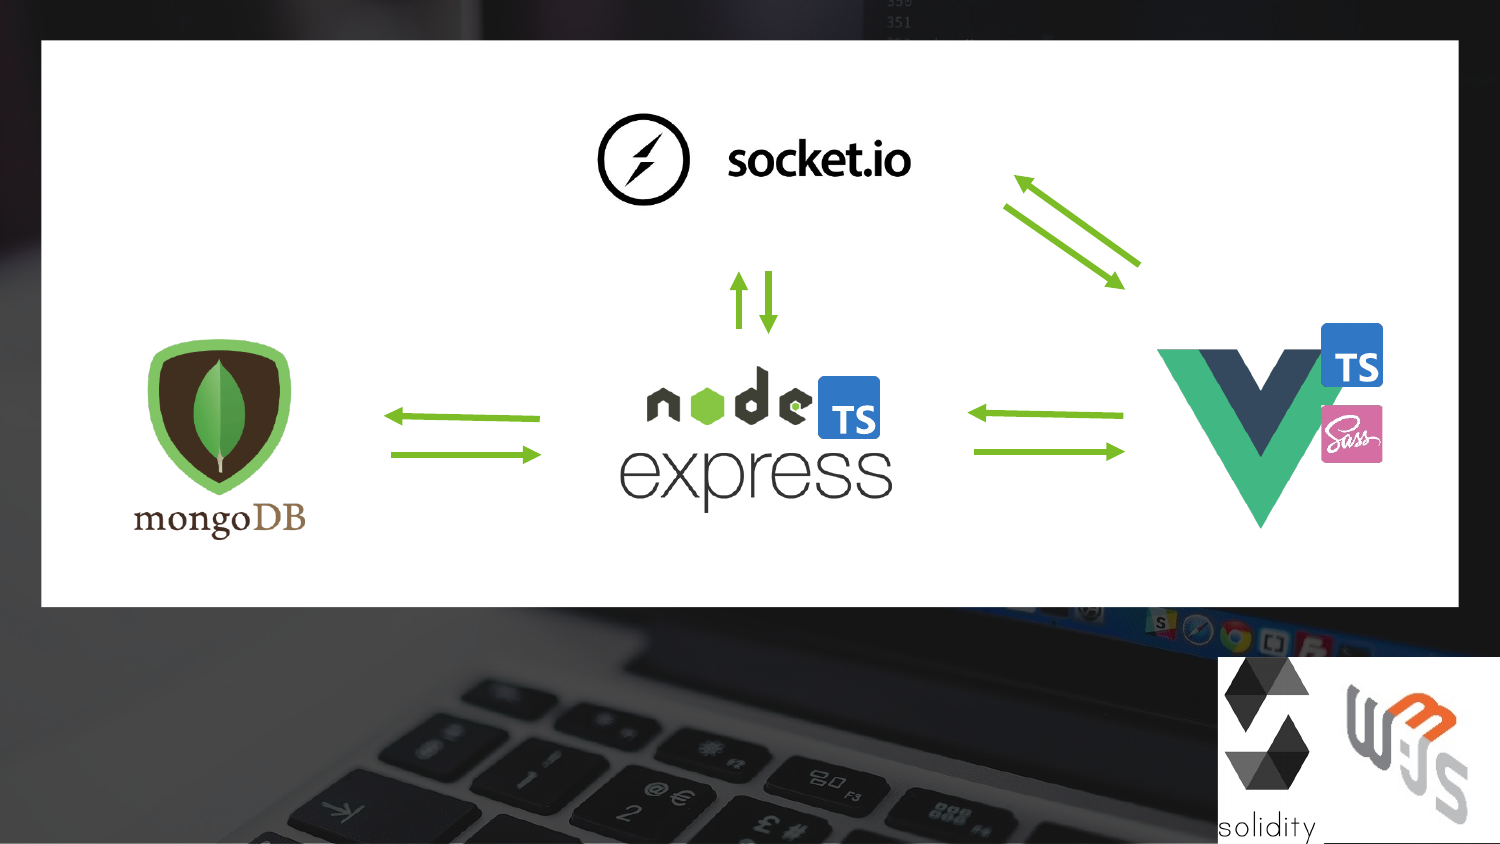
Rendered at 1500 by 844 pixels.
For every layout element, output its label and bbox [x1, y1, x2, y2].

picture [0, 0, 1500, 844]
text_box [1013, 174, 1140, 266]
text_box [967, 412, 1124, 416]
text_box [383, 415, 540, 420]
text_box [1217, 656, 1500, 844]
text_box [1004, 205, 1126, 290]
text_box [738, 271, 769, 335]
